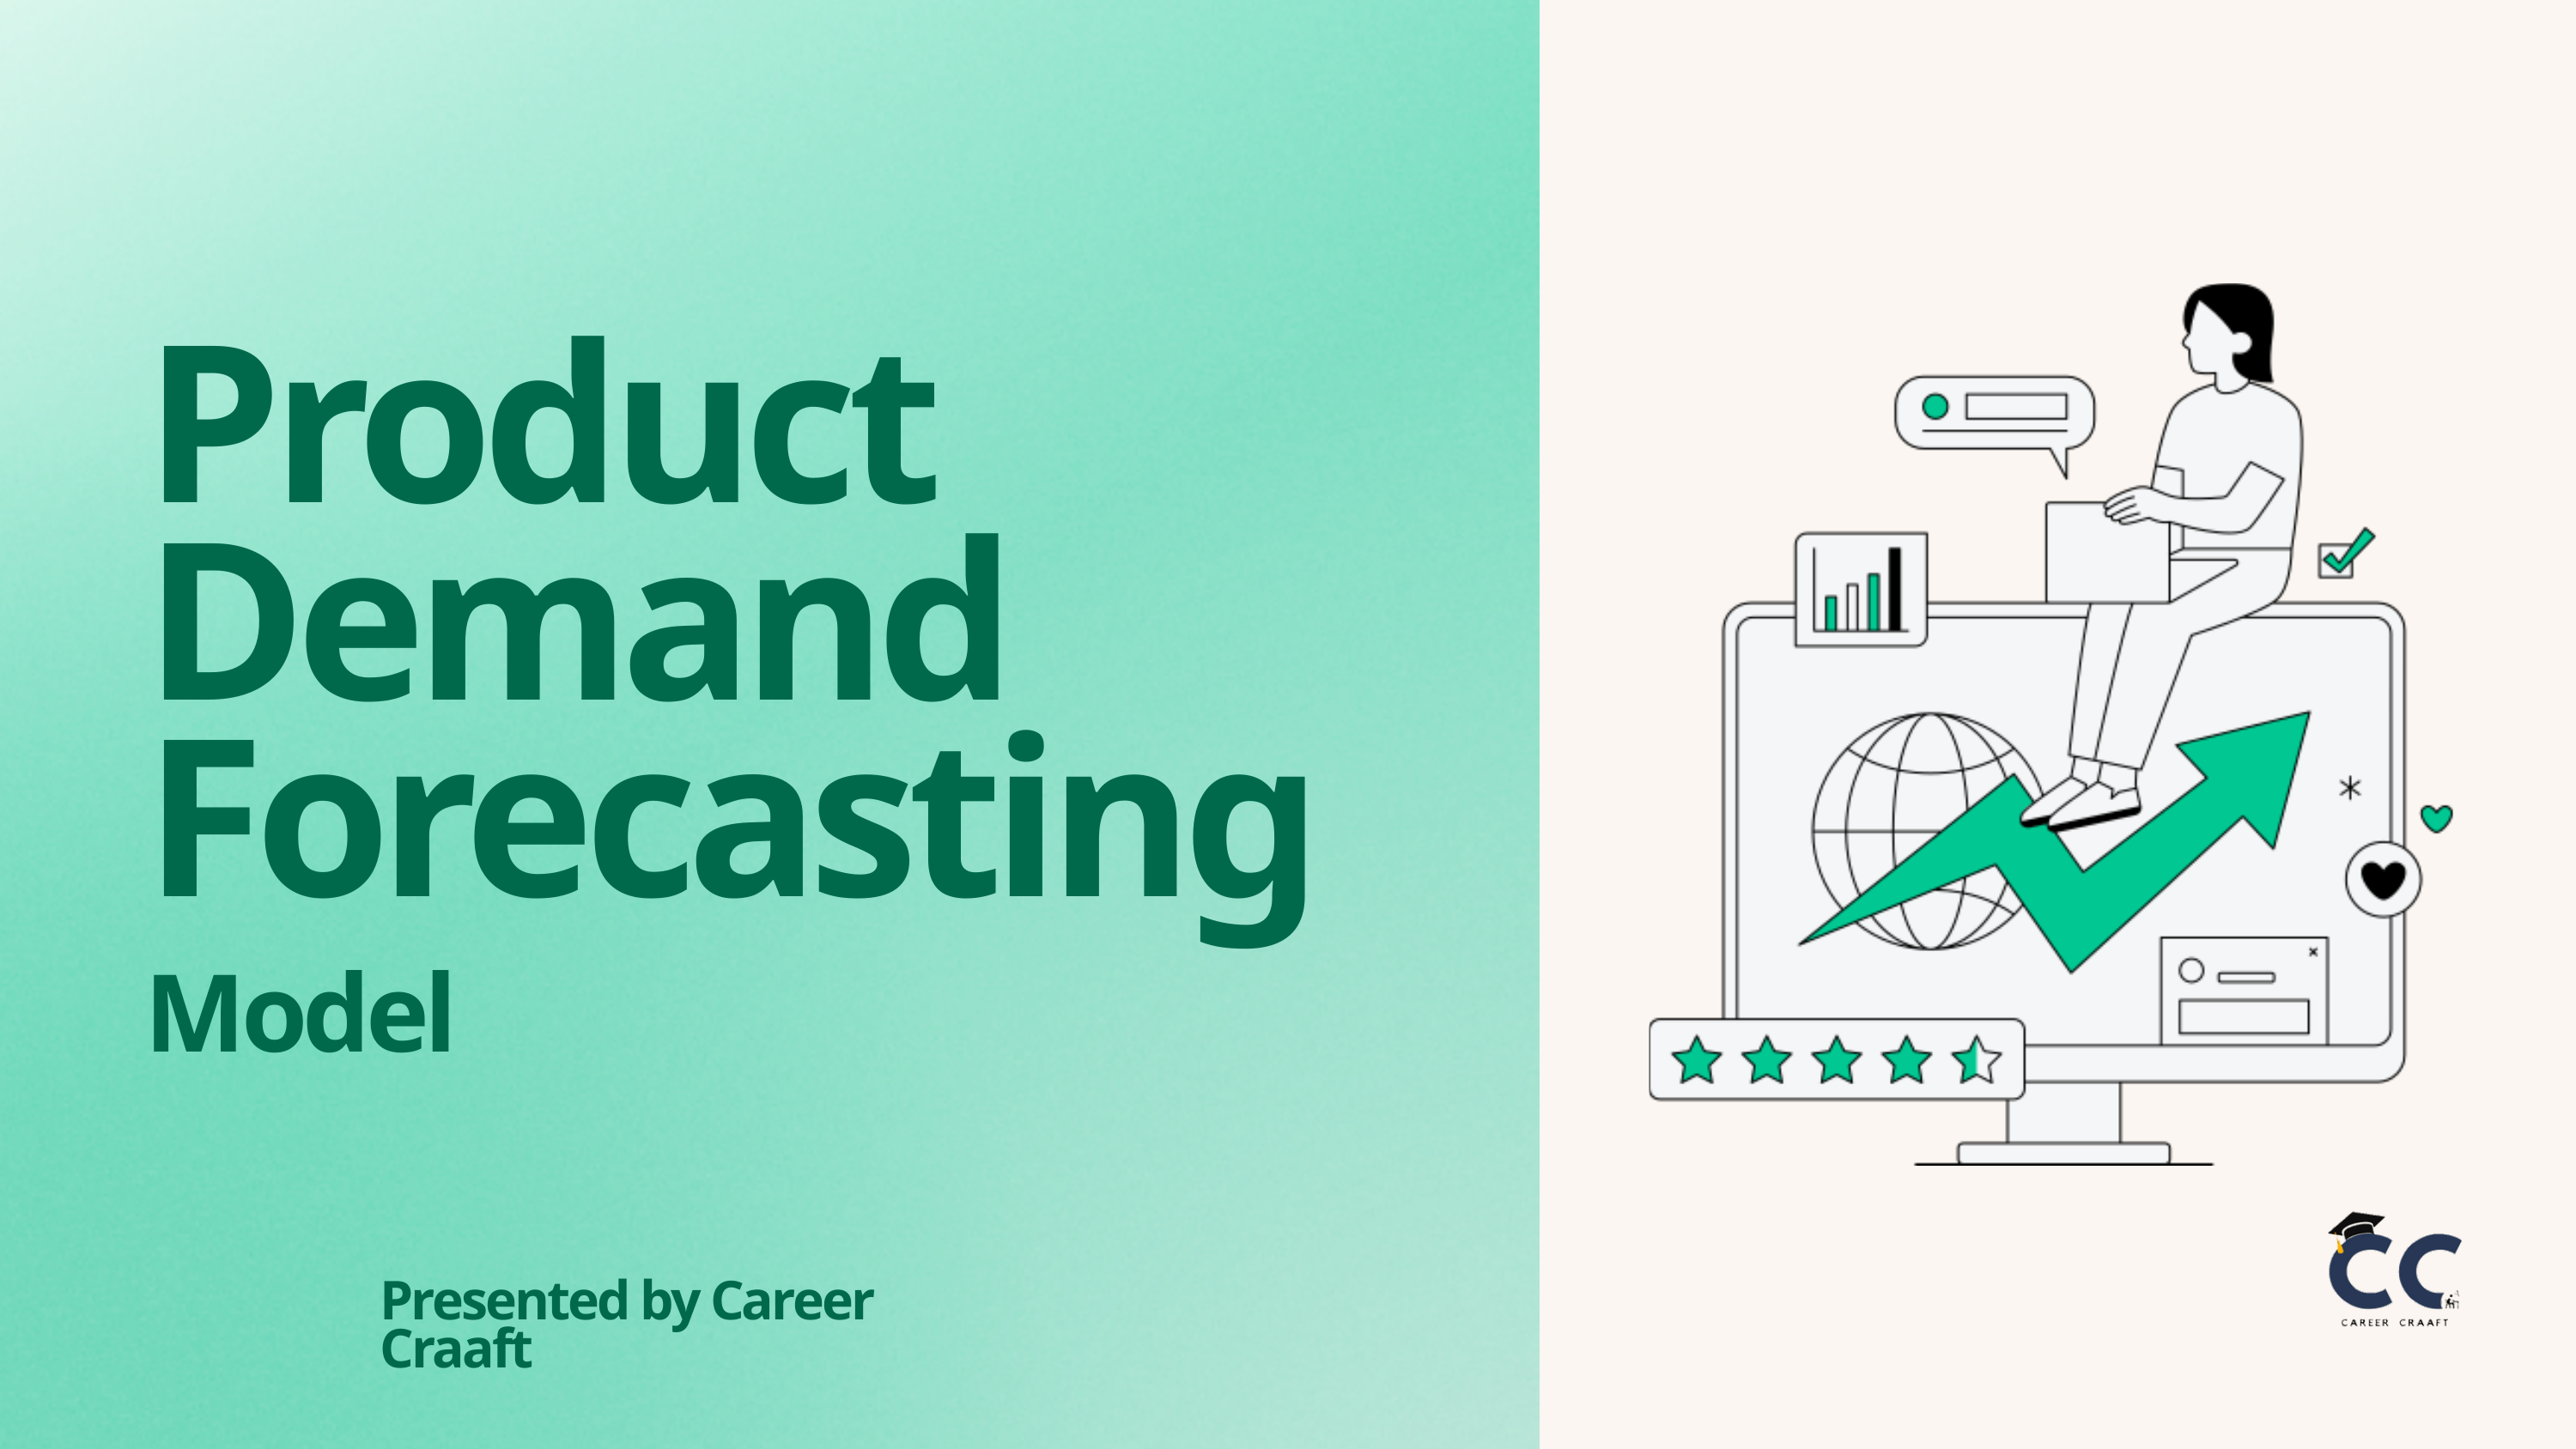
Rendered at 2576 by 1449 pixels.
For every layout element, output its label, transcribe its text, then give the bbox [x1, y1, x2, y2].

text_box [2289, 1156, 2507, 1387]
text_box Presented by Career Craaft [380, 1282, 1030, 1379]
text_box Product Demand Forecasting [144, 349, 1326, 941]
text_box Model [144, 977, 1438, 1074]
text_box [1649, 283, 2459, 1166]
text_box [0, 0, 1540, 1449]
